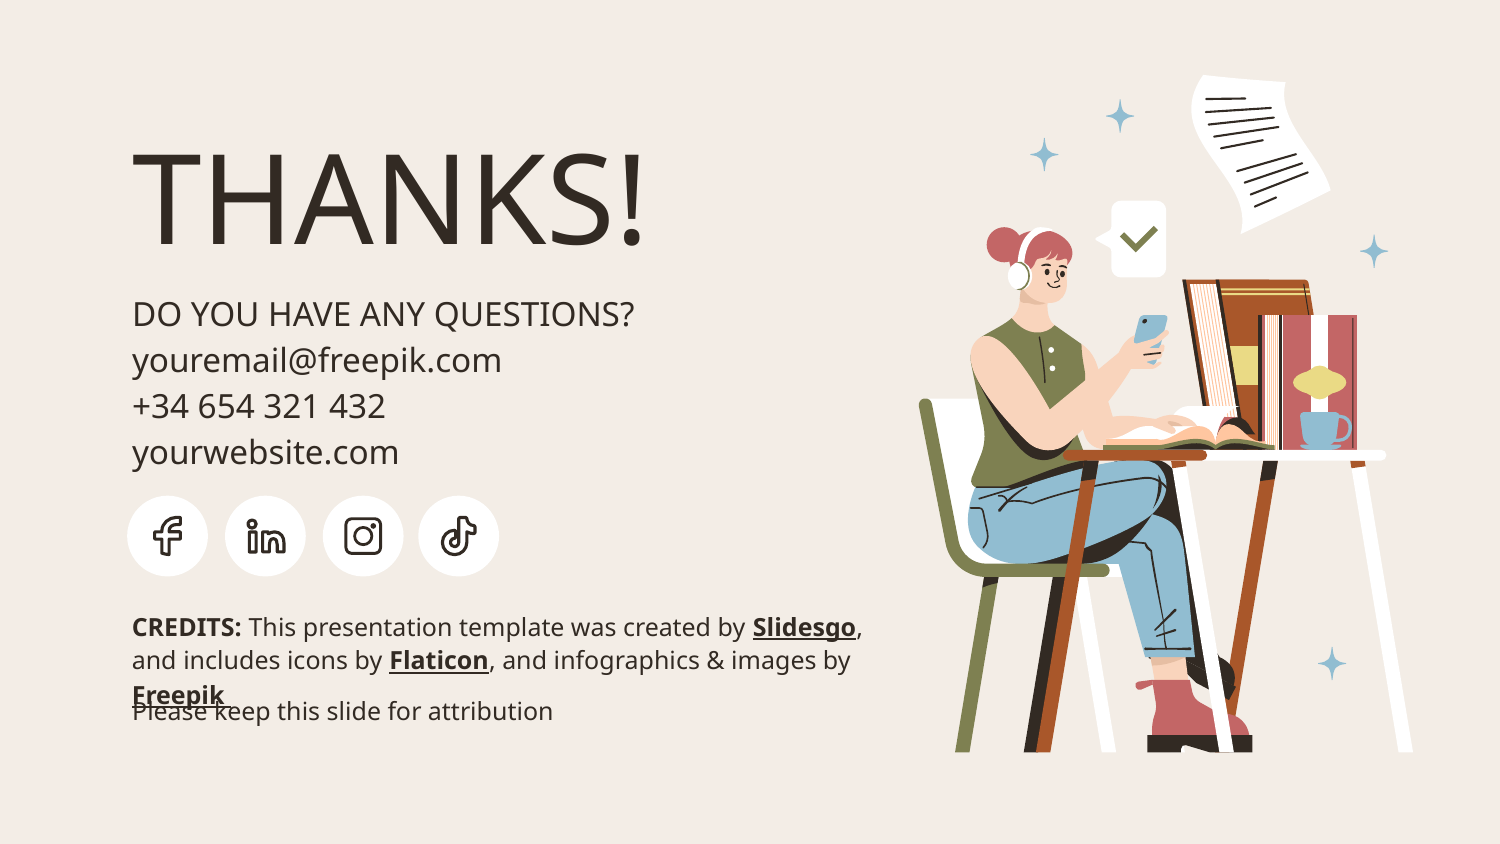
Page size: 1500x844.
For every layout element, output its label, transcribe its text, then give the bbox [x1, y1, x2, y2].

text_box [418, 495, 500, 577]
text_box Please keep this slide for attribution [116, 680, 799, 741]
text_box [322, 495, 404, 577]
subtitle DO YOU HAVE ANY QUESTIONS? youremail@freepik.com +34 654 321 432 yourwebsite.com [116, 272, 763, 478]
text_box [225, 495, 306, 577]
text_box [918, 200, 1414, 753]
title THANKS! [116, 102, 763, 272]
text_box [1190, 74, 1331, 235]
text_box [127, 495, 208, 577]
text_box [1030, 137, 1059, 172]
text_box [246, 519, 285, 553]
text_box [442, 517, 475, 555]
text_box [1106, 99, 1135, 133]
text_box [154, 517, 181, 555]
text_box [344, 516, 383, 556]
